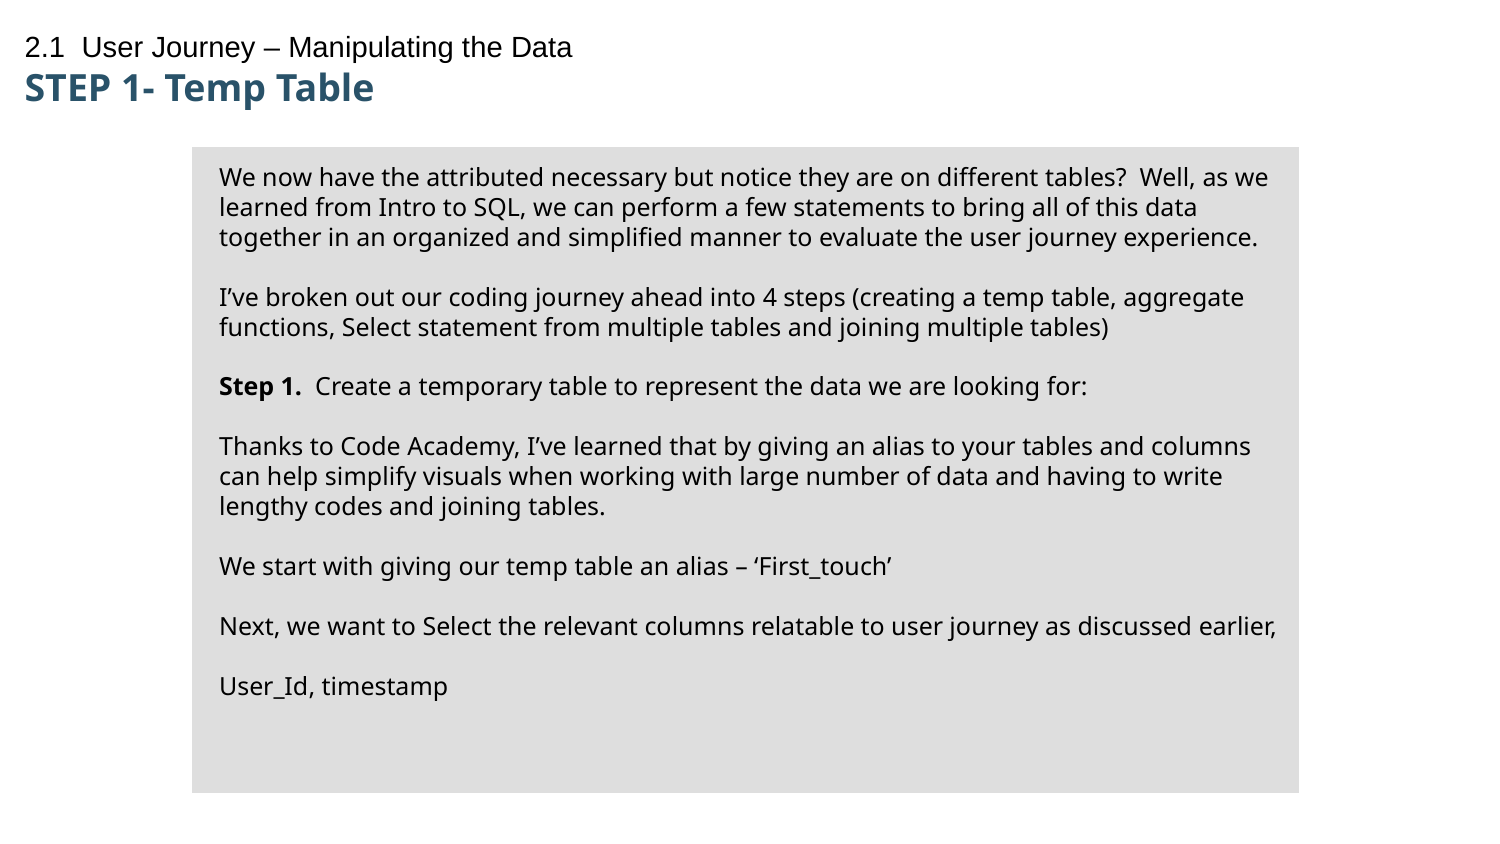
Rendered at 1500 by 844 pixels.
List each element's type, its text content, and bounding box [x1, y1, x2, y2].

text_box We now have the attributed necessary but notice they are on different tables? Well, as we learned from Intro to SQL, we can perform a few statements to bring all of this data together in an organized and simplified manner to evaluate the user journey experience. I’ve broken out our coding journey ahead into 4 steps (creating a temp table, aggregate functions, Select statement from multiple tables and joining multiple tables) Step 1. Create a temporary table to represent the data we are looking for: Thanks to Code Academy, I’ve learned that by giving an alias to your tables and columns can help simplify visuals when working with large number of data and having to write lengthy codes and joining tables. We start with giving our temp table an alias – ‘First_touch’ Next, we want to Select the relevant columns relatable to user journey as discussed earlier, User_Id, timestamp [191, 146, 1300, 794]
text_box 2.1 User Journey – Manipulating the Data STEP 1- Temp Table [9, 68, 1408, 124]
